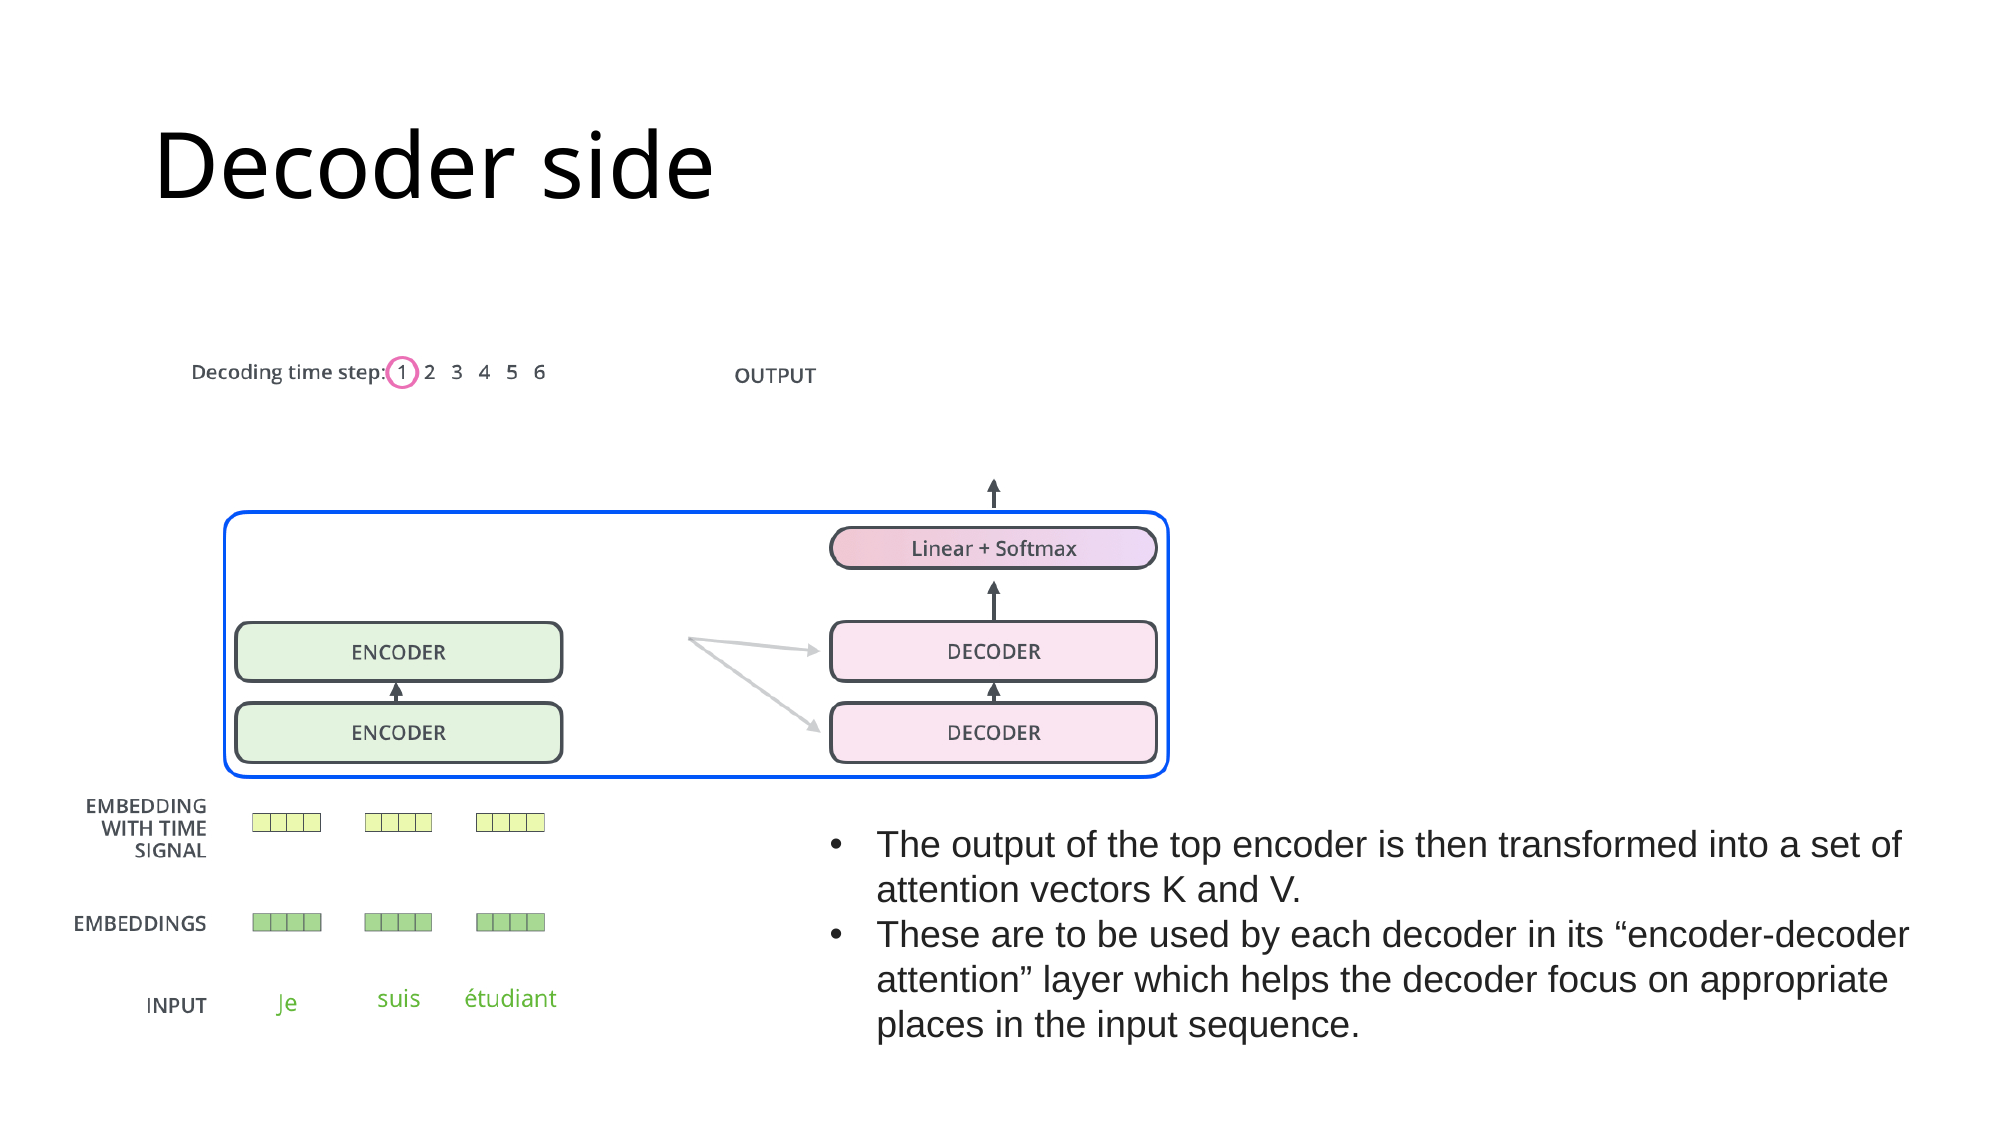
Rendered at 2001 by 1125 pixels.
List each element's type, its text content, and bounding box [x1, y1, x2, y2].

text_box The output of the top encoder is then transformed into a set of attention vectors K and V. These are to be used by each decoder in its “encoder-decoder attention” layer which helps the decoder focus on appropriate places in the input sequence. [1346, 813, 1987, 1053]
title Decoder side [137, 59, 1863, 278]
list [45, 339, 1346, 1055]
